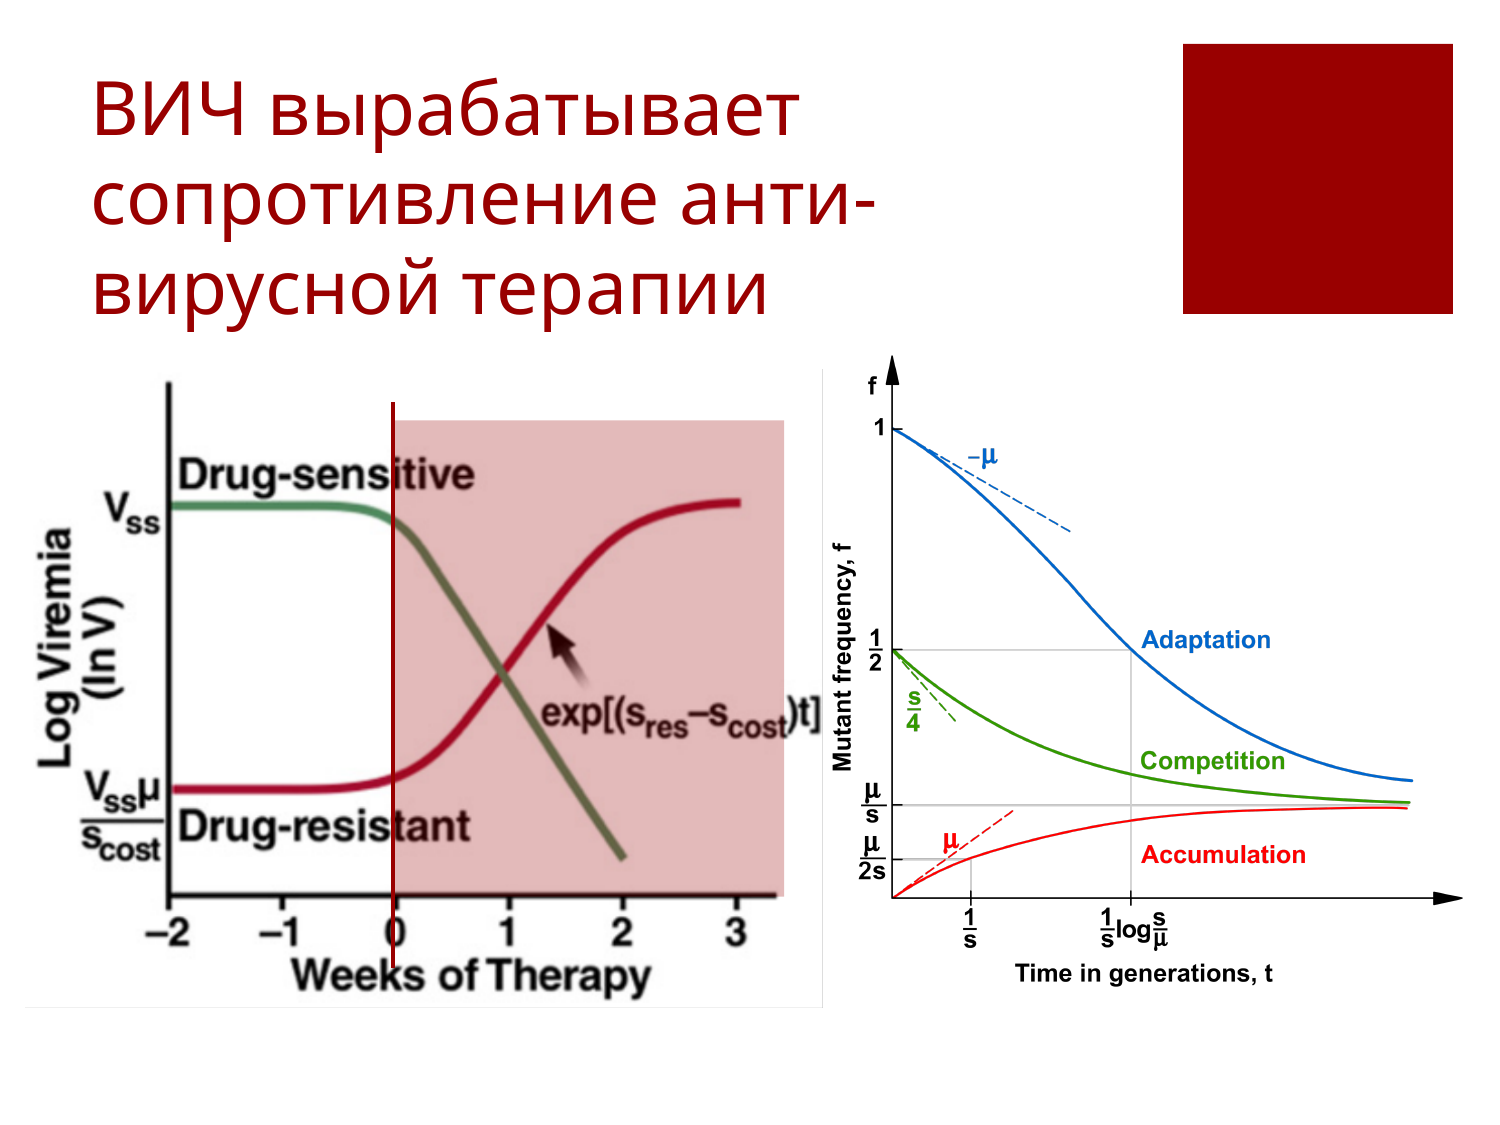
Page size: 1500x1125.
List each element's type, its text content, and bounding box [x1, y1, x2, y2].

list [0, 368, 966, 1013]
picture [816, 343, 1470, 988]
title ВИЧ вырабатывает сопротивление анти-вирусной терапии [75, 149, 1143, 338]
